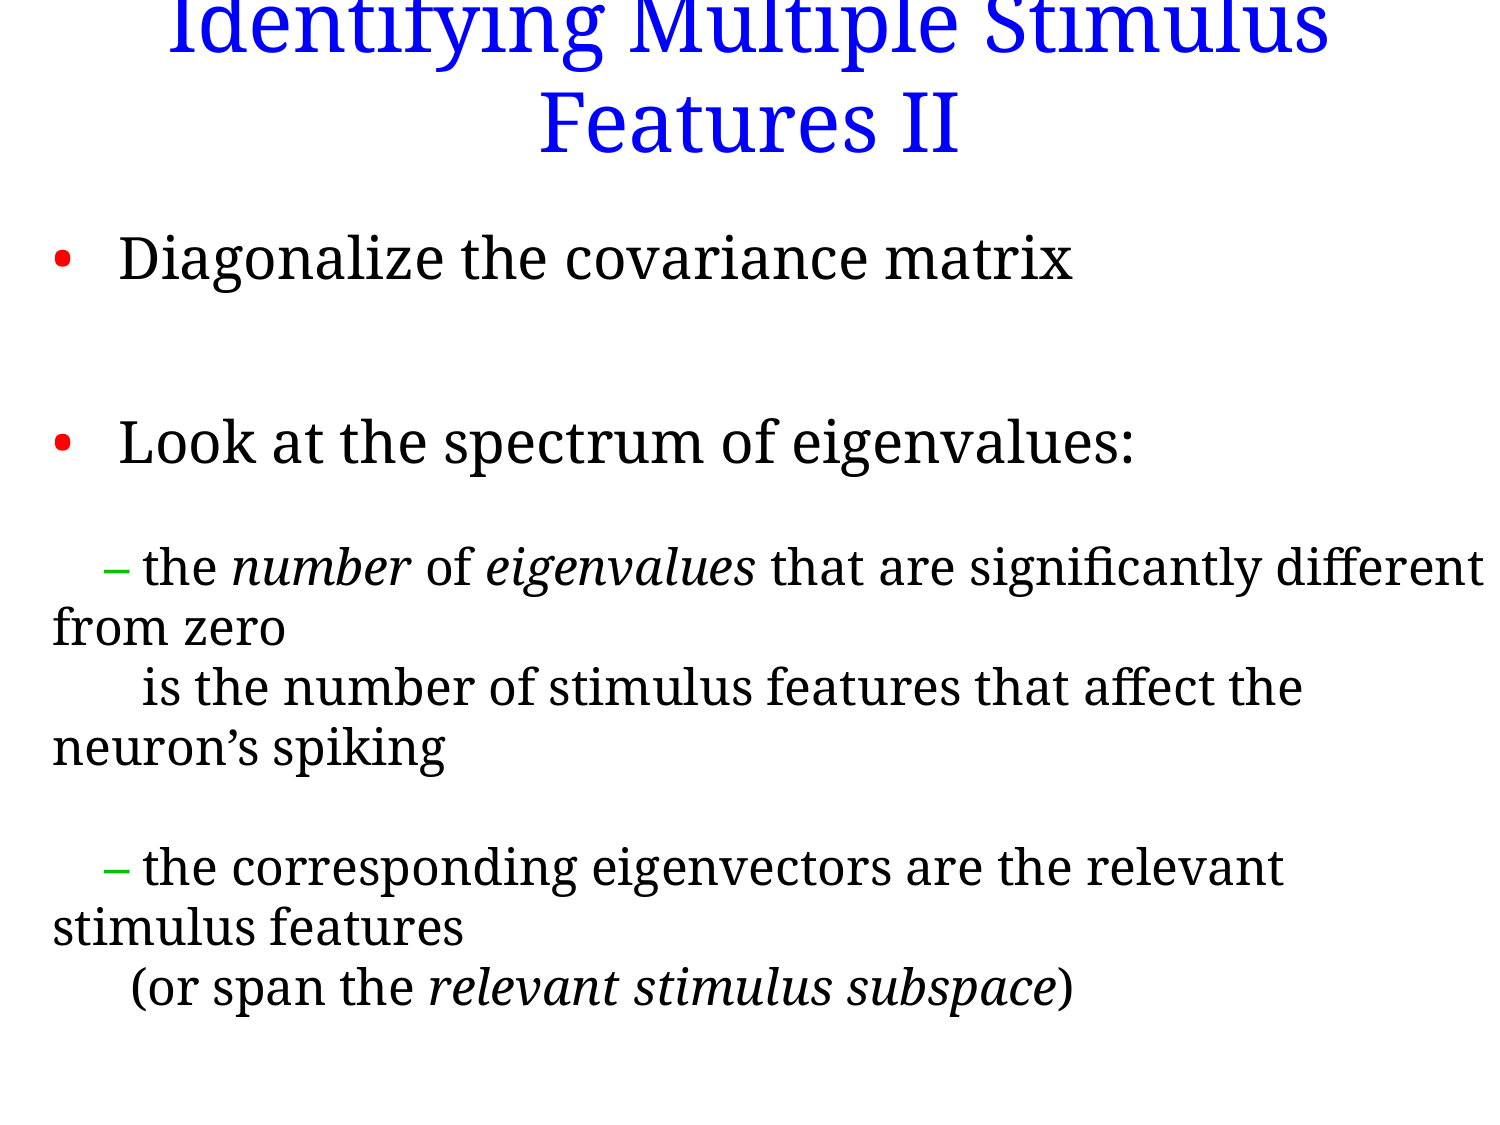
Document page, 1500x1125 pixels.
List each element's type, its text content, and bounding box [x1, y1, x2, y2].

text_box • Diagonalize the covariance matrix • Look at the spectrum of eigenvalues: – the number of eigenvalues that are significantly different from zero is the number of stimulus features that affect the neuron’s spiking – the corresponding eigenvectors are the relevant stimulus features (or span the relevant stimulus subspace) [37, 213, 1500, 1024]
title Identifying Multiple Stimulus Features II [0, 12, 1500, 126]
